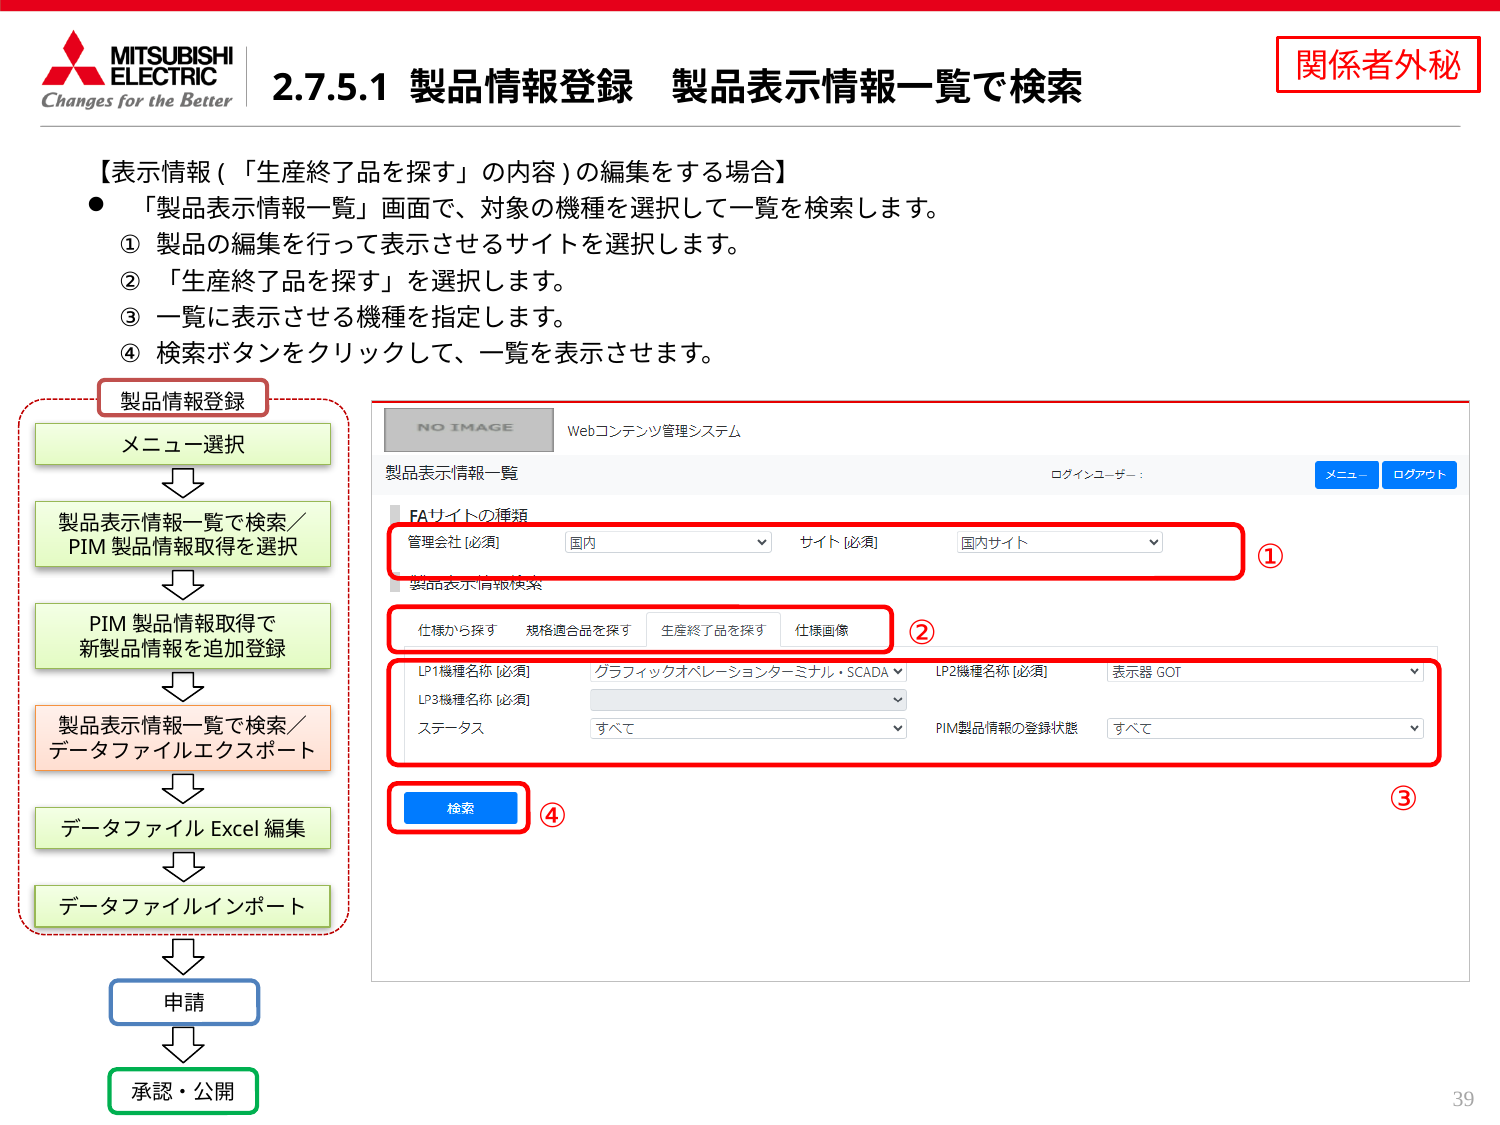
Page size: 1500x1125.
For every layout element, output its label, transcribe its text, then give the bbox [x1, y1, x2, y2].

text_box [371, 400, 1470, 982]
picture [0, 0, 1500, 1125]
slide_number 39 [1376, 1073, 1490, 1122]
list 【表示情報(「生産終了品を探す」の内容)の編集をする場合】 「製品表示情報一覧」画面で、対象の機種を選択して一覧を検索します。 製品の編集を行って表示させるサイトを選択します。 「生産終了品を探す」を選択します。 一覧に表示させる機種を指定します。 検索ボタンをクリックして、一覧を表示させます。 [71, 149, 1471, 381]
text_box 2.7.5.1 製品情報登録 製品表示情報一覧で検索 [257, 45, 1484, 126]
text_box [18, 379, 349, 1114]
